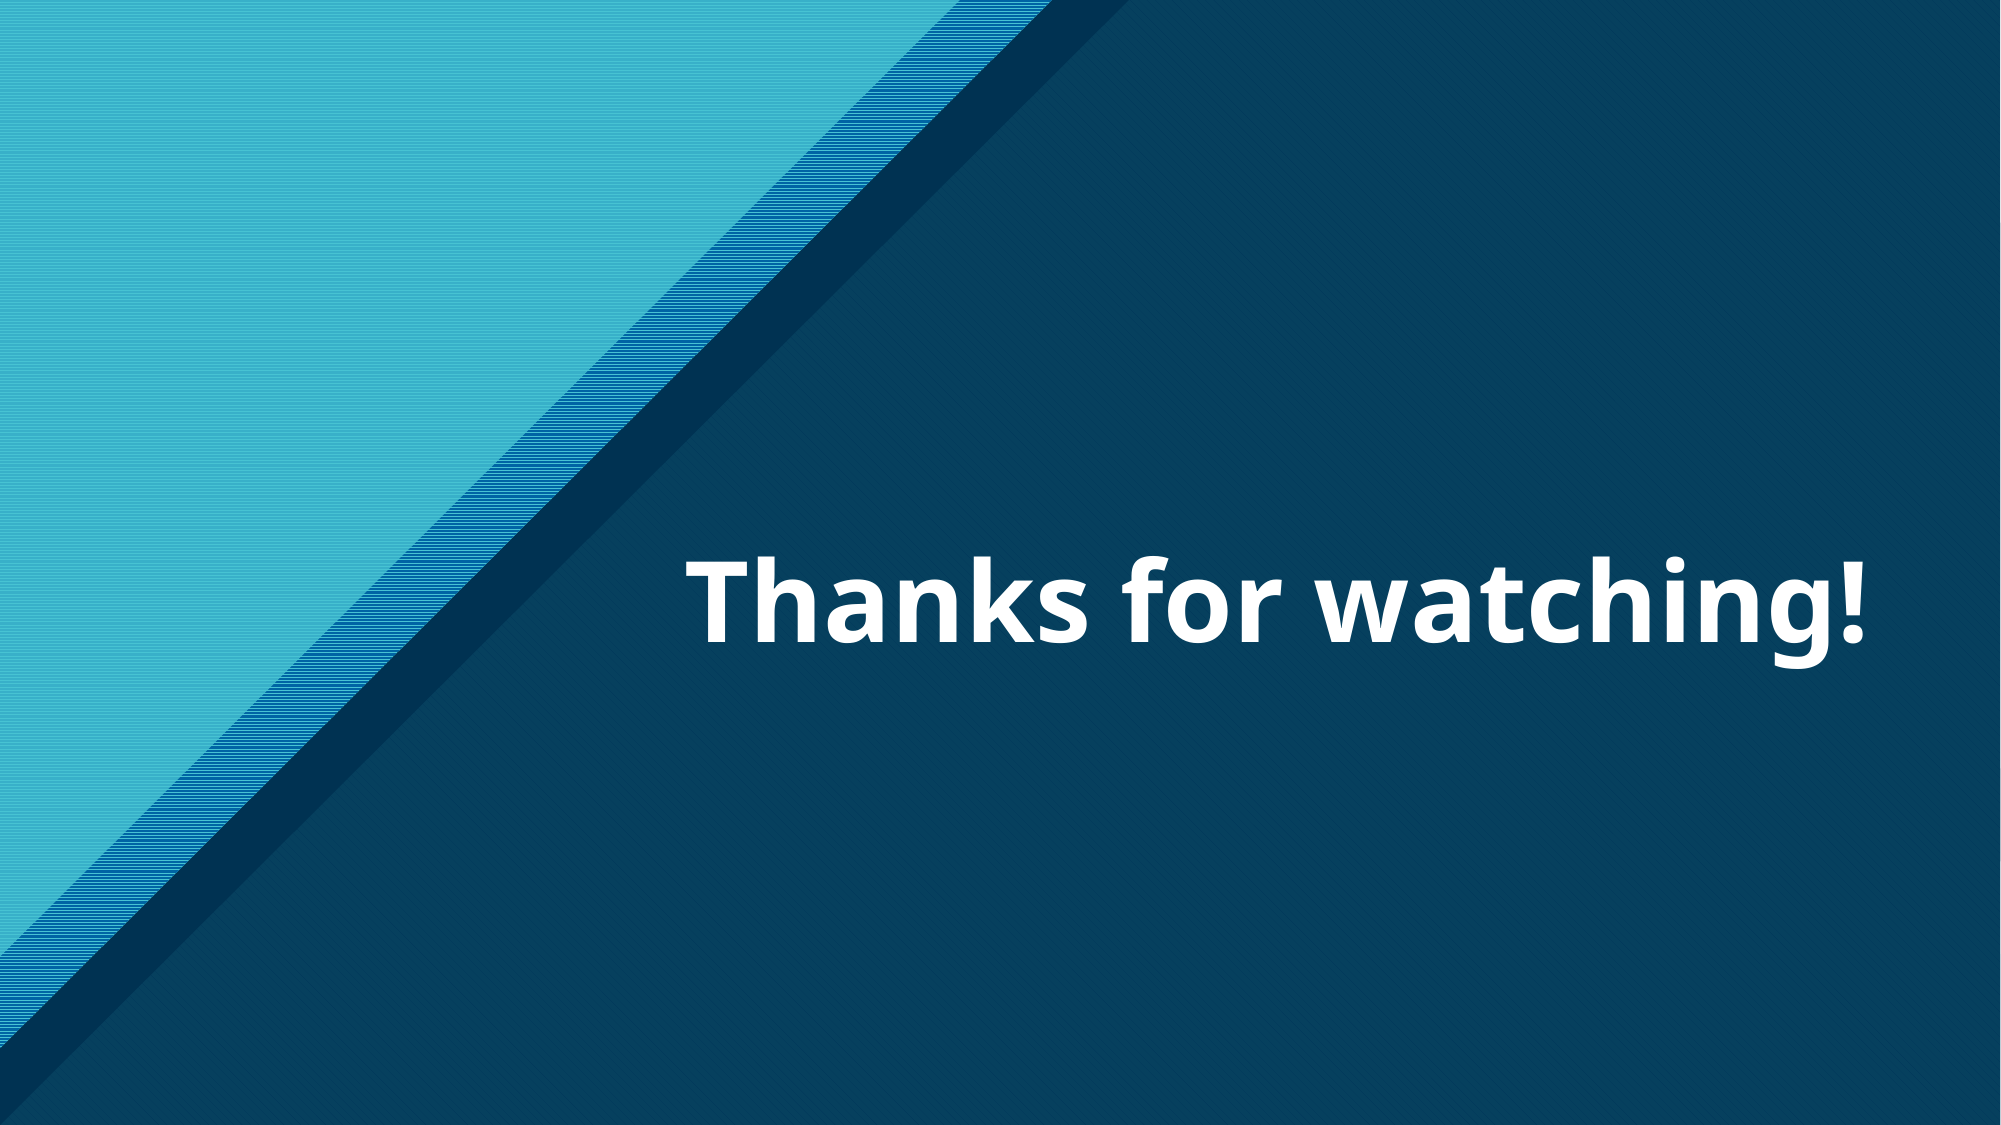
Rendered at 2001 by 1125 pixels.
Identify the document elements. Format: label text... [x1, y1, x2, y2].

title Thanks for watching! [669, 494, 1966, 718]
